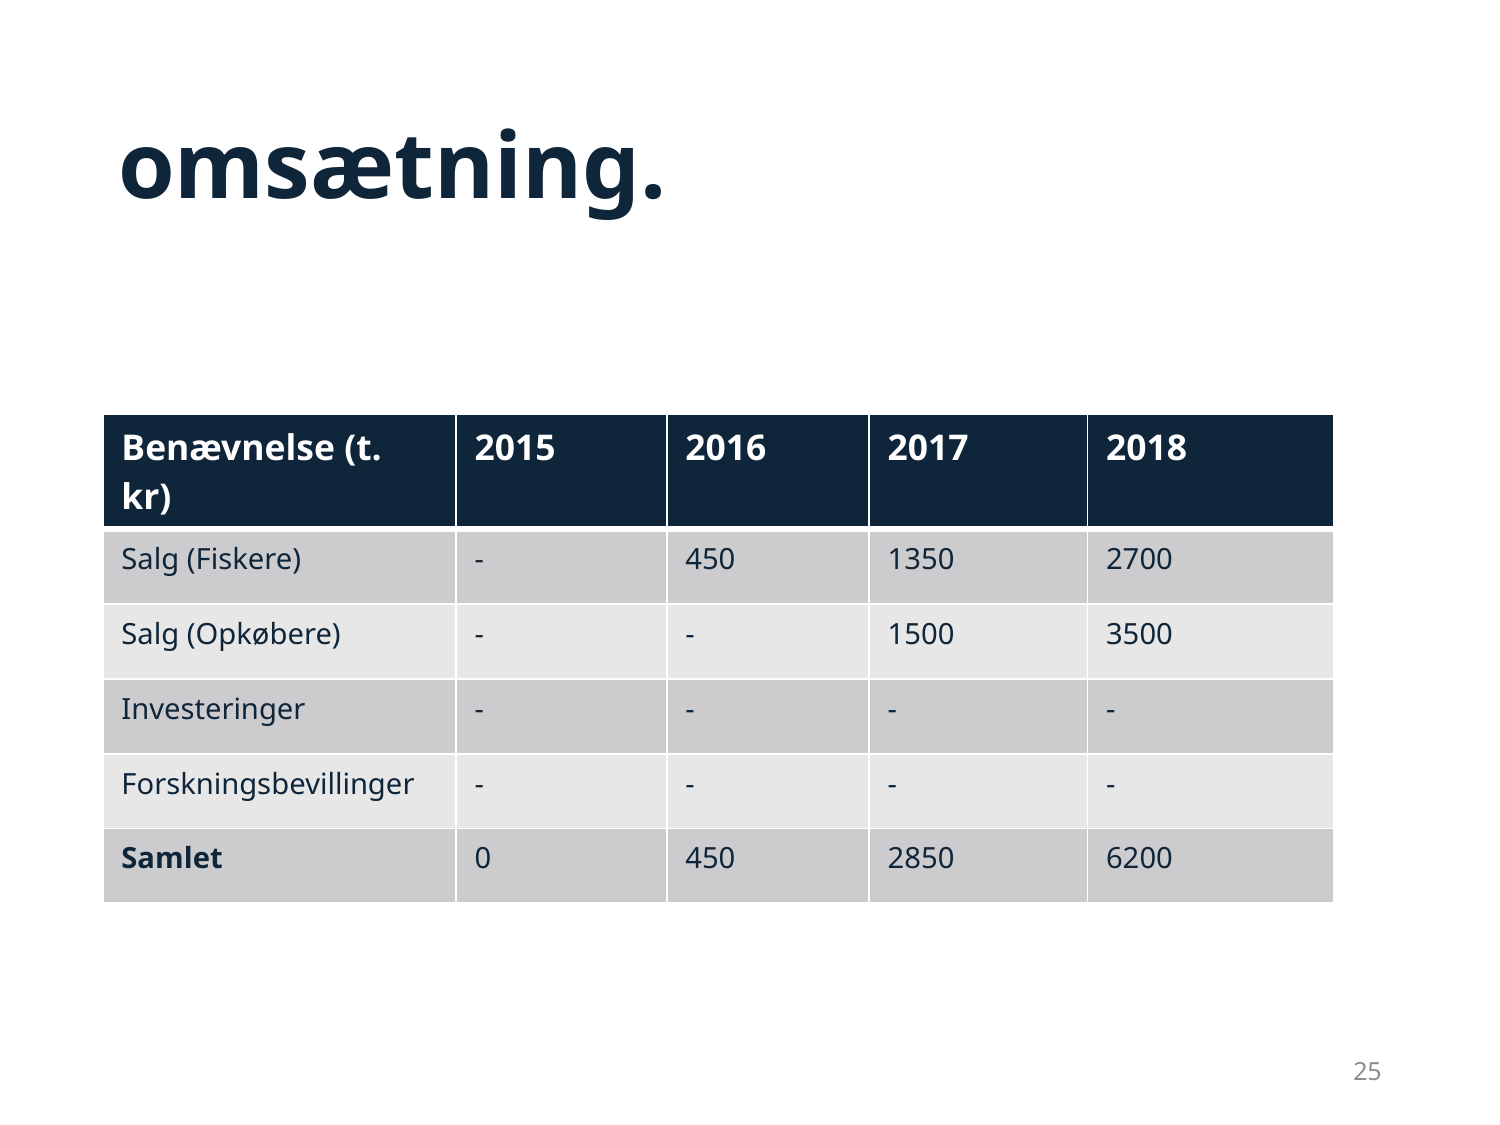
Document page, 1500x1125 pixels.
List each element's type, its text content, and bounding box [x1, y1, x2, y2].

table_cell 0 [457, 829, 666, 902]
table_cell 450 [668, 532, 868, 603]
table_cell Investeringer [104, 680, 455, 753]
table_cell 2700 [1088, 532, 1333, 603]
table_cell - [457, 532, 666, 603]
title omsætning. [103, 59, 1397, 278]
table_header 2016 [668, 415, 868, 526]
slide_number 25 [1059, 1042, 1397, 1103]
table_cell - [668, 605, 868, 678]
table_cell 2850 [870, 829, 1087, 902]
table_cell Salg (Opkøbere) [104, 605, 455, 678]
table_cell Samlet [104, 829, 455, 902]
table_cell - [457, 605, 666, 678]
table_cell - [1088, 755, 1333, 828]
table_cell - [870, 755, 1087, 828]
table_cell - [457, 680, 666, 753]
table_cell 1350 [870, 532, 1087, 603]
table_cell - [1088, 680, 1333, 753]
table_header 2018 [1088, 415, 1333, 526]
table_header 2015 [457, 415, 666, 526]
table_cell - [668, 755, 868, 828]
table_header Benævnelse (t. kr) [104, 415, 455, 526]
table_header 2017 [870, 415, 1087, 526]
table_cell Salg (Fiskere) [104, 532, 455, 603]
table_cell - [870, 680, 1087, 753]
table_cell - [457, 755, 666, 828]
table_cell - [668, 680, 868, 753]
table_cell 3500 [1088, 605, 1333, 678]
table_cell 1500 [870, 605, 1087, 678]
table_cell Forskningsbevillinger [104, 755, 455, 828]
table_cell 6200 [1088, 829, 1333, 902]
table_cell 450 [668, 829, 868, 902]
